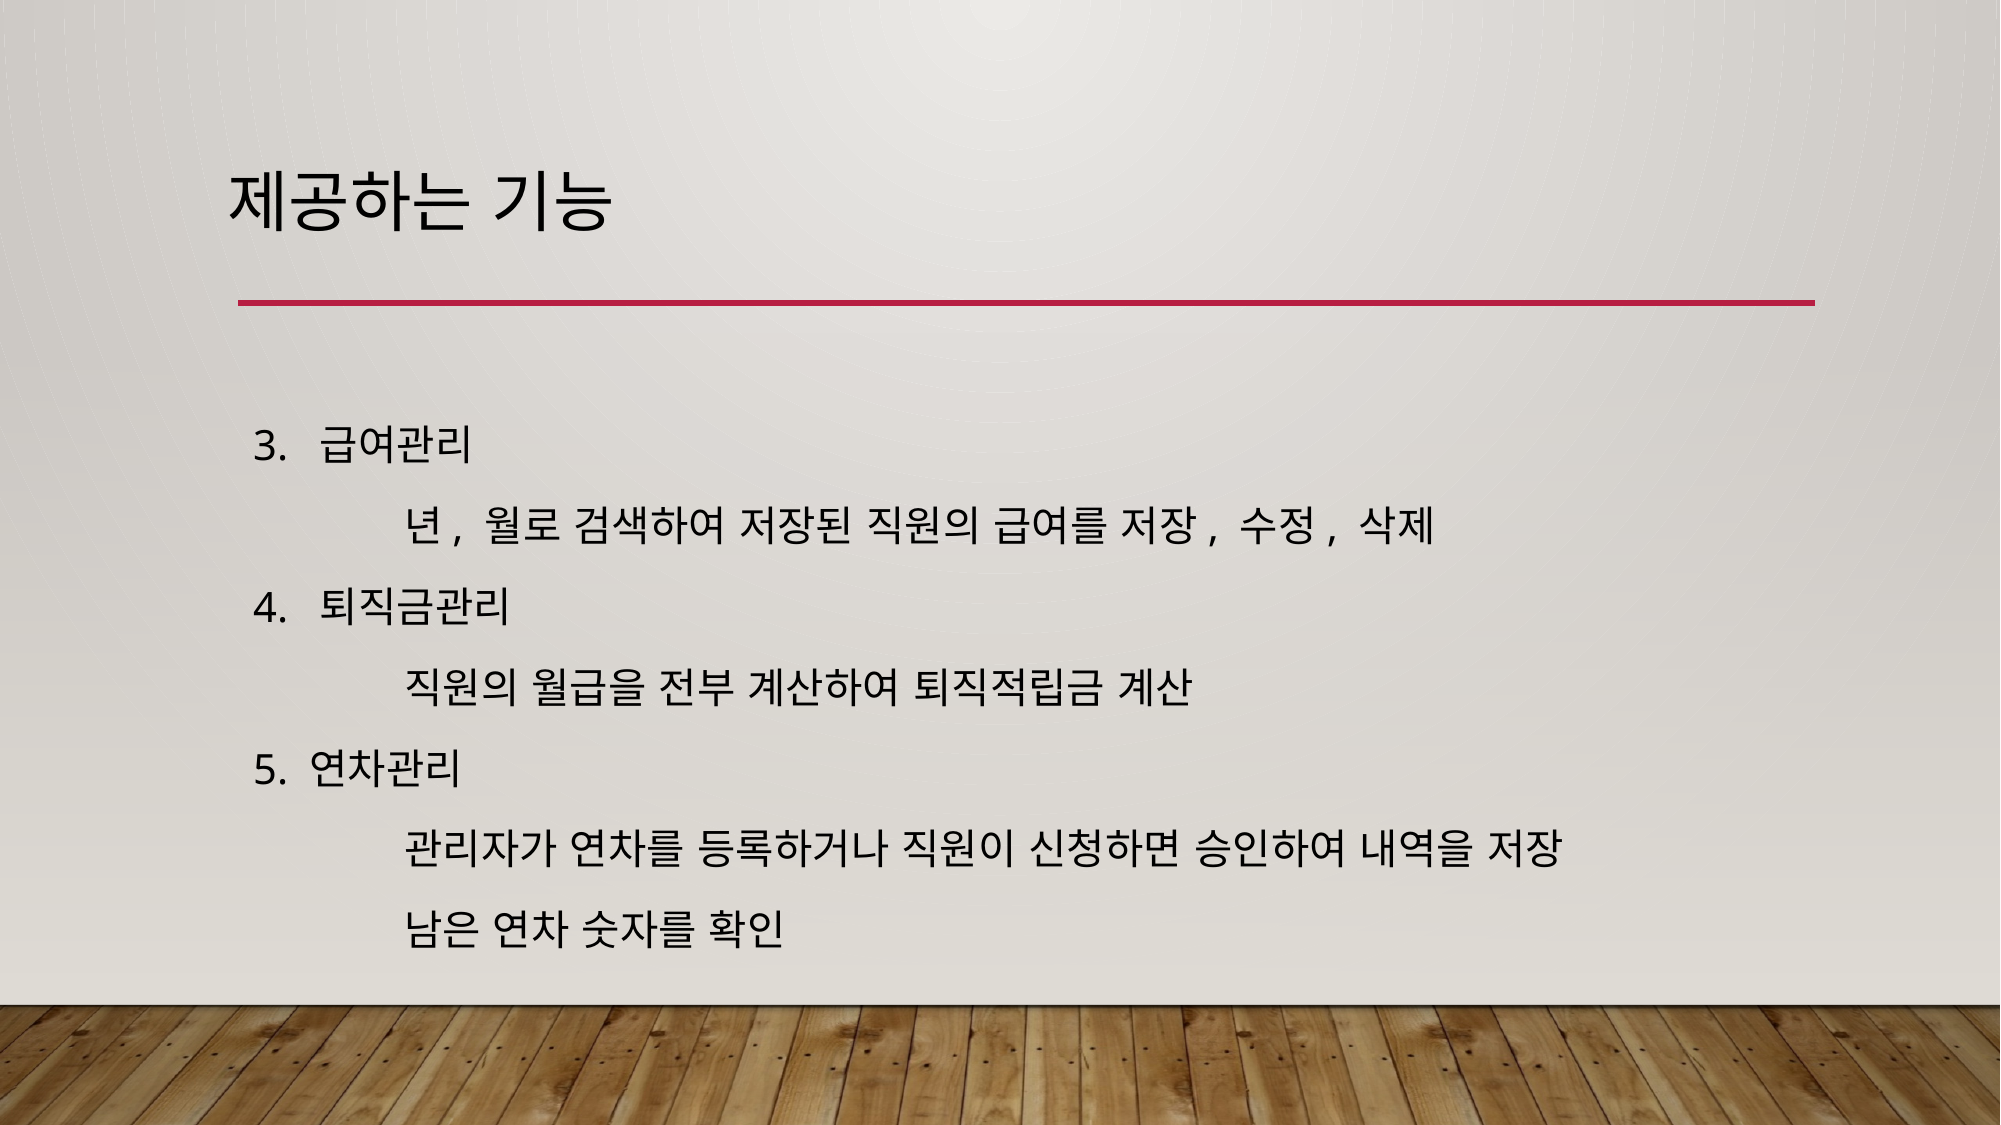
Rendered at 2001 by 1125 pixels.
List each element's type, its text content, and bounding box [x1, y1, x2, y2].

title 제공하는 기능 [212, 161, 673, 375]
list 3. 급여관리 년, 월로 검색하여 저장된 직원의 급여를 저장, 수정, 삭제 4. 퇴직금관리 직원의 월급을 전부 계산하여 퇴직적립금 계산 5. 연차관리 관리자가 연차를 등록하거나 직원이 신청하면 승인하여 내역을 저장 남은 연차 숫자를 확인 [238, 330, 1814, 1002]
picture [0, 1005, 2000, 1125]
